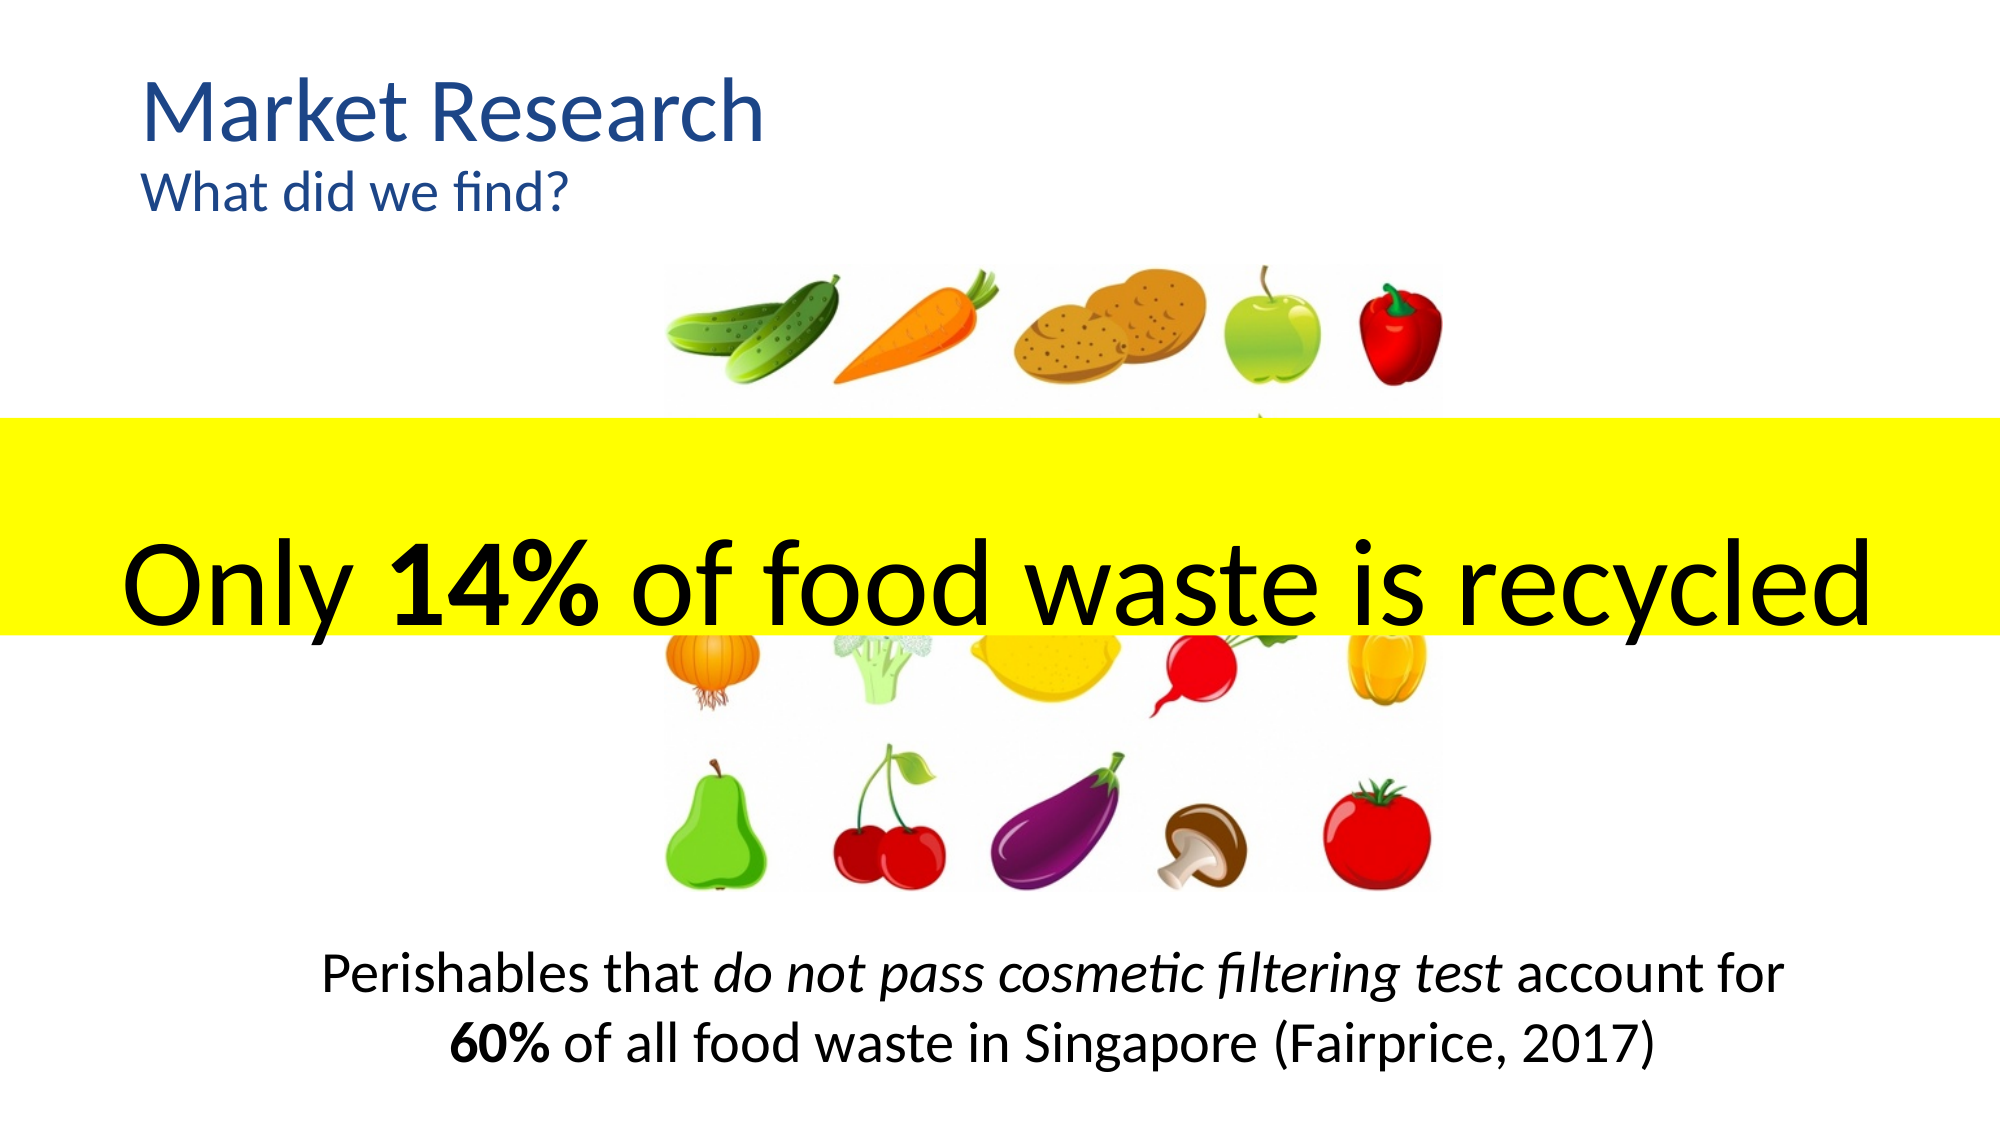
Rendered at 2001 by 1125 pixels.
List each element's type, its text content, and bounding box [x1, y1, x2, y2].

list Only 14% of food waste is recycled [0, 417, 659, 636]
text_box Perishables that do not pass cosmetic filtering test account for 60% of all food waste in Singapore (Fairprice, 2017) [266, 942, 1842, 1066]
title Market Research What did we find? [125, 34, 1850, 253]
picture [664, 263, 1444, 893]
list Only 14% of food waste is recycled [1449, 417, 2000, 636]
